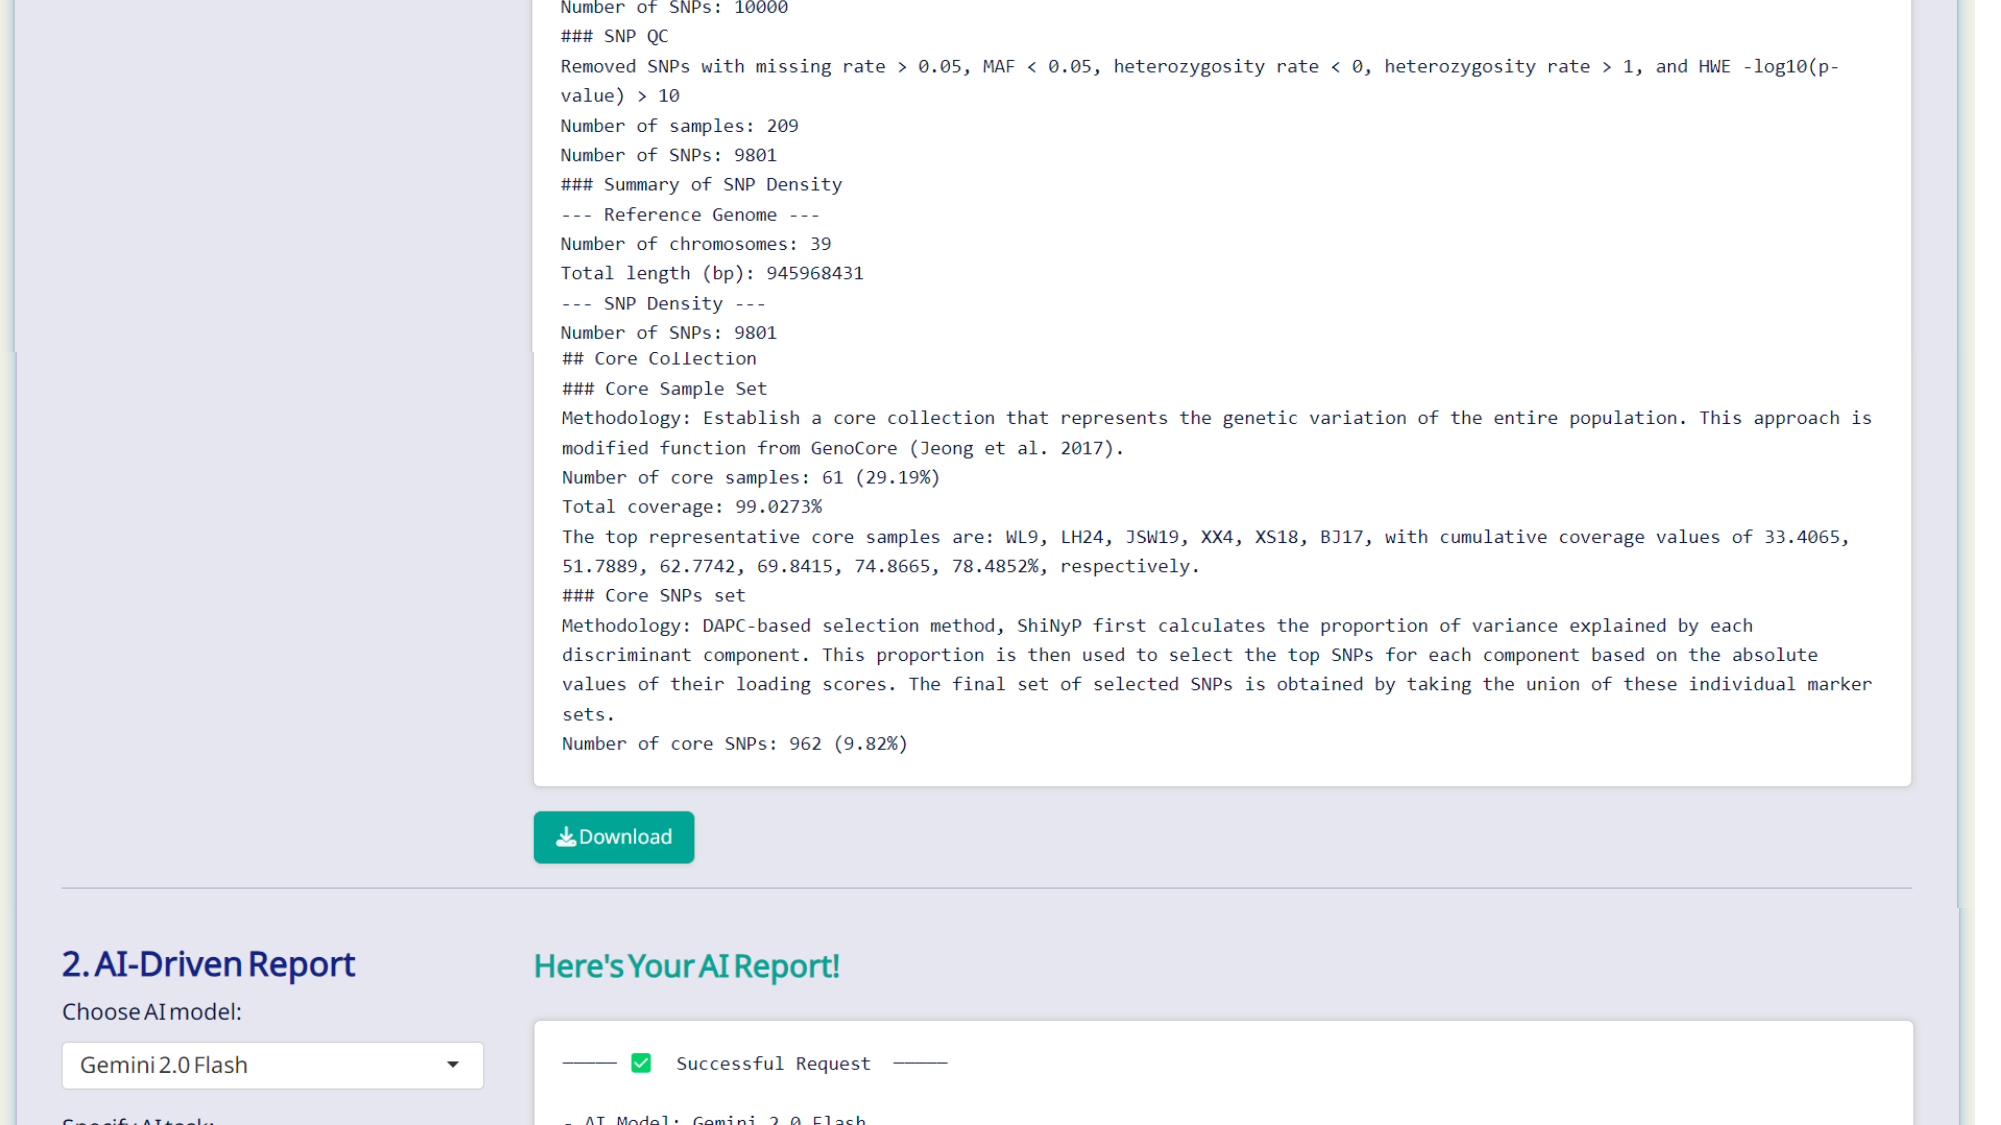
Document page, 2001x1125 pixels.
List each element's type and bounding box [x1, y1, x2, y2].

text_box [0, 0, 1975, 1125]
